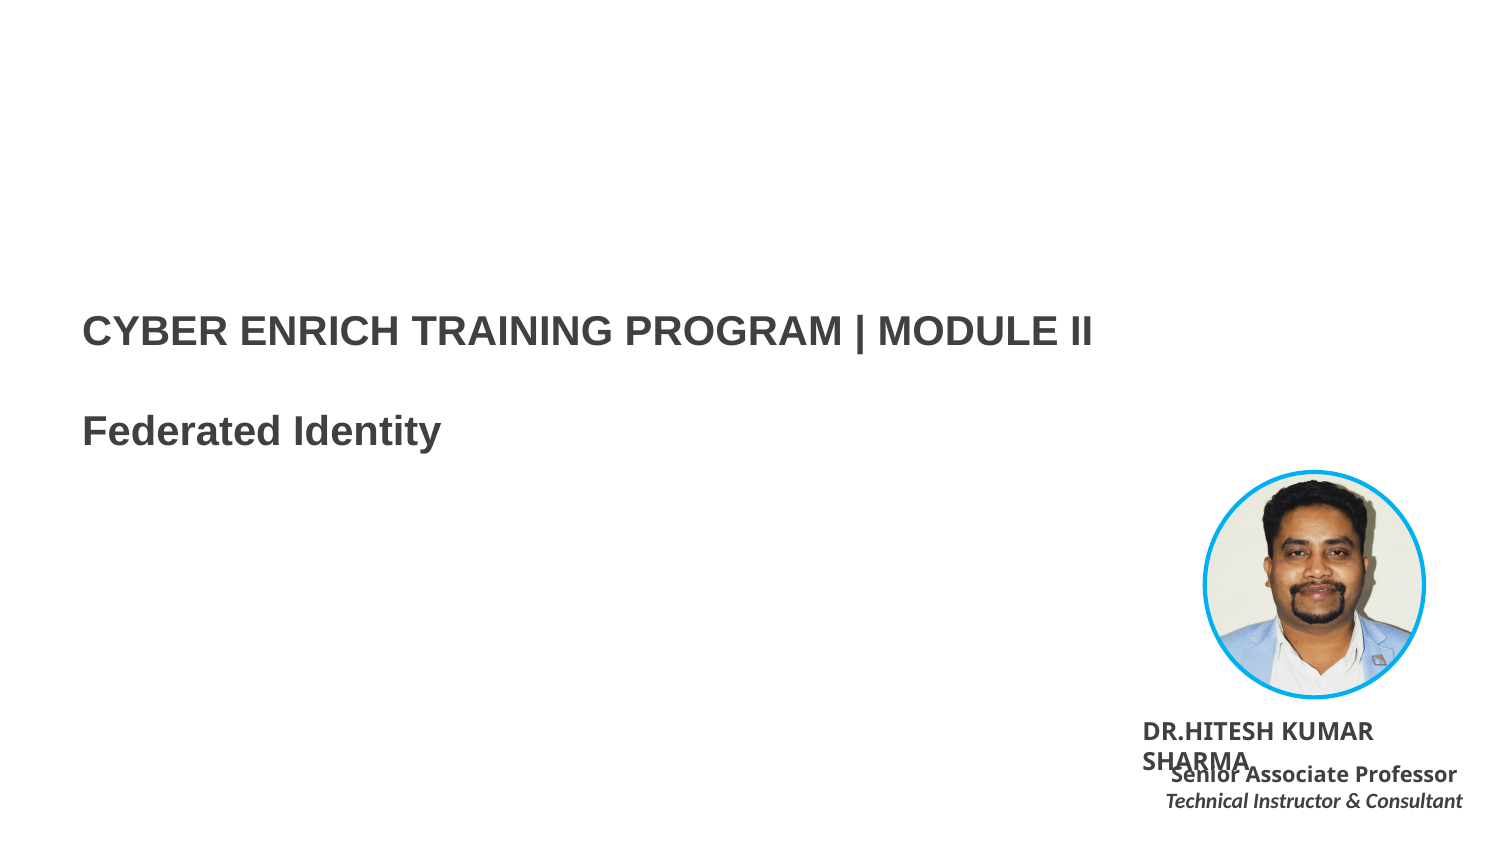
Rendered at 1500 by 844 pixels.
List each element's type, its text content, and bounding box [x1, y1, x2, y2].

text_box DR.HITESH KUMAR SHARMA [1142, 715, 1487, 824]
text_box CYBER ENRICH TRAINING PROGRAM | MODULE II Federated Identity [67, 296, 1452, 462]
text_box [1202, 469, 1427, 700]
